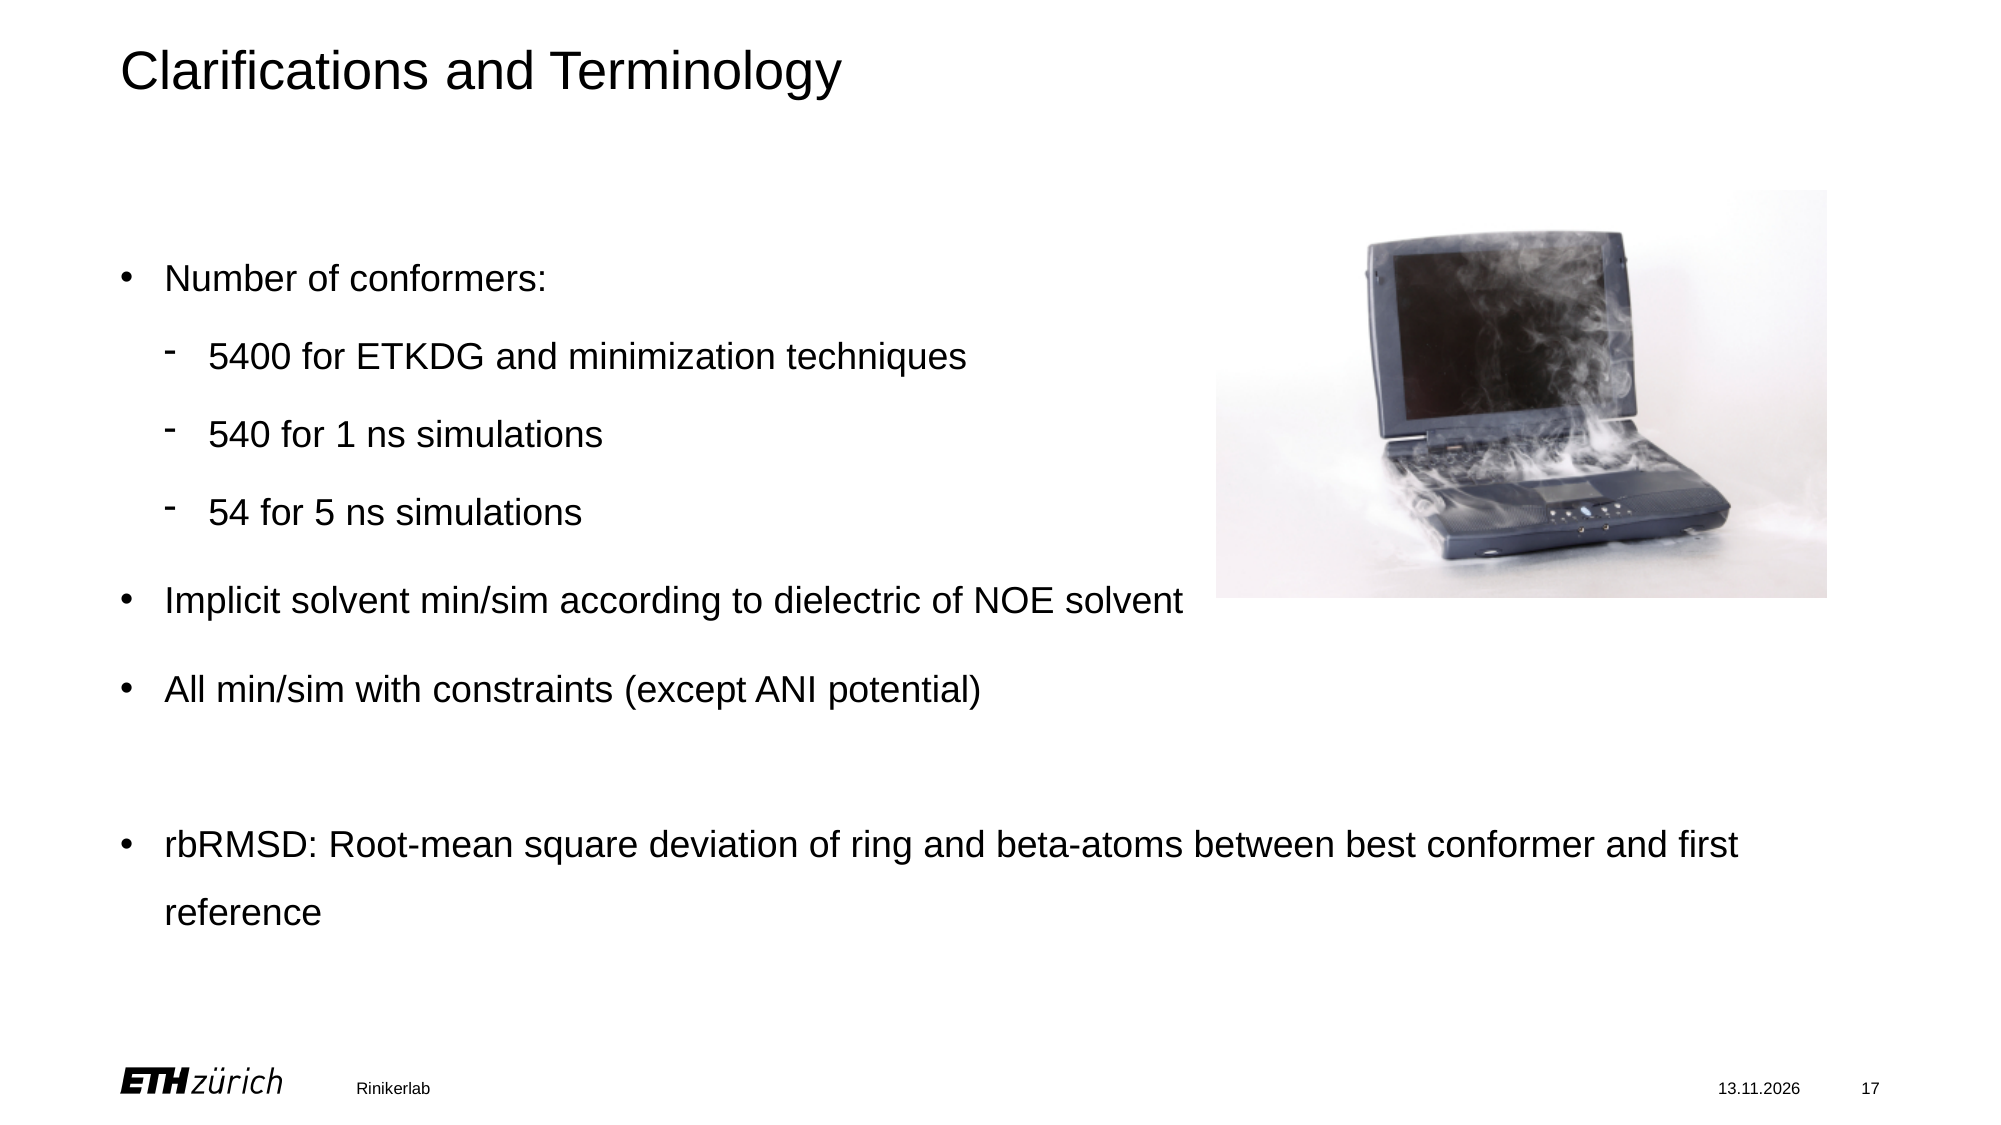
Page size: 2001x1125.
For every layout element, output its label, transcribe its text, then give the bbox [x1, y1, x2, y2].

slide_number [1718, 1069, 1819, 1106]
list Number of conformers: 5400 for ETKDG and minimization techniques 540 for 1 ns simulations 54 for 5 ns simulations Implicit solvent min/sim according to dielectric of NOE solvent All min/sim with constraints (except ANI potential) rbRMSD: Root-mean square deviation of ring and beta-atoms between best conformer and first reference [120, 231, 1880, 1000]
footer Rinikerlab [356, 1069, 1243, 1106]
slide_number 17 [1827, 1069, 1880, 1106]
picture [120, 1067, 282, 1094]
title Clarifications and Terminology [120, 42, 1880, 191]
picture [1216, 190, 1827, 598]
